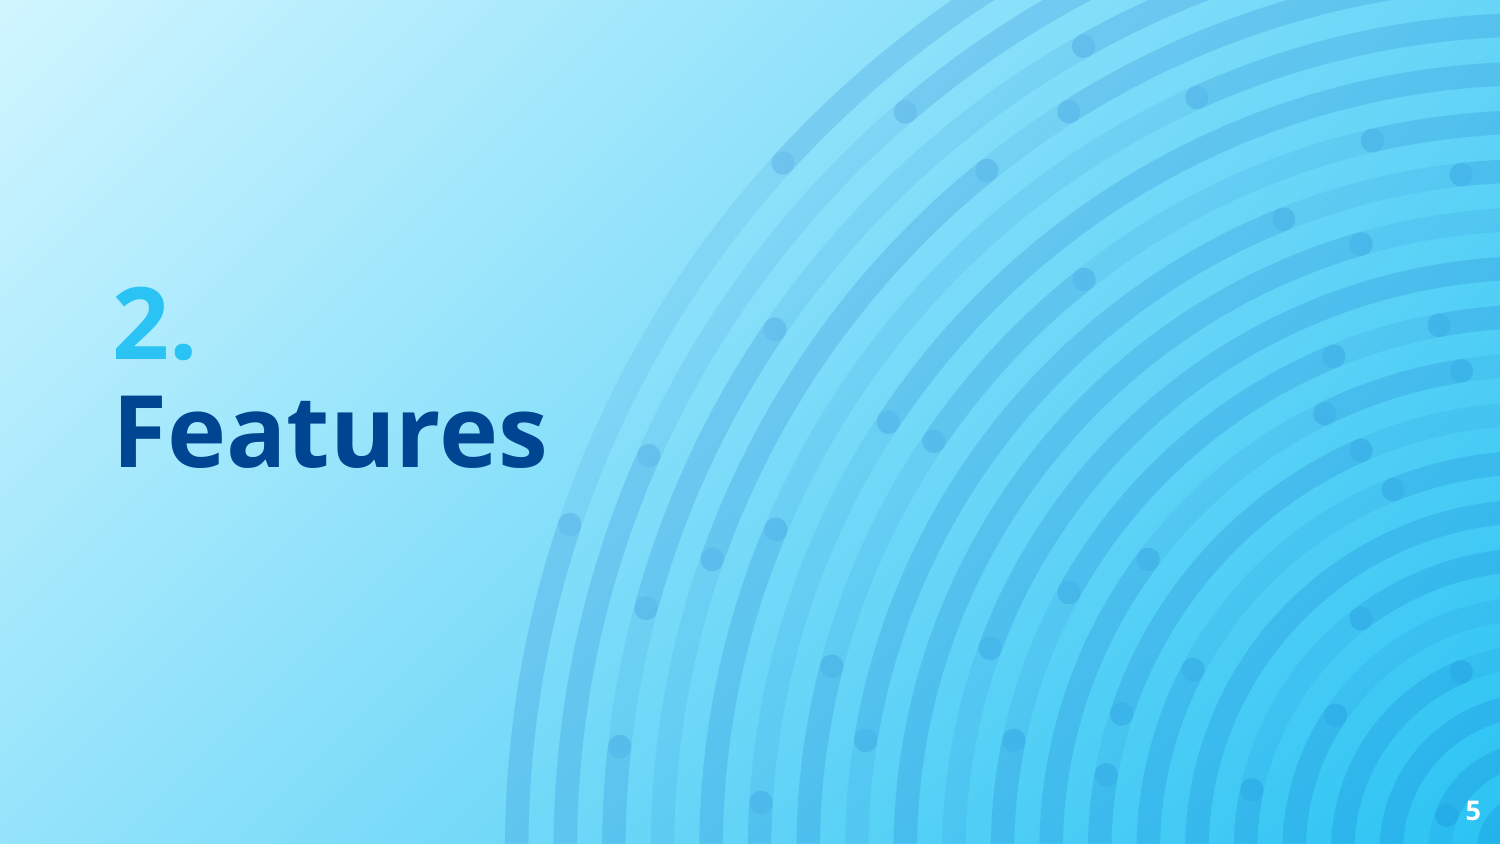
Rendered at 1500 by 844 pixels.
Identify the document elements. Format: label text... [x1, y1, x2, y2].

title 2. Features [112, 273, 1388, 489]
slide_number ‹#› [1391, 779, 1482, 844]
